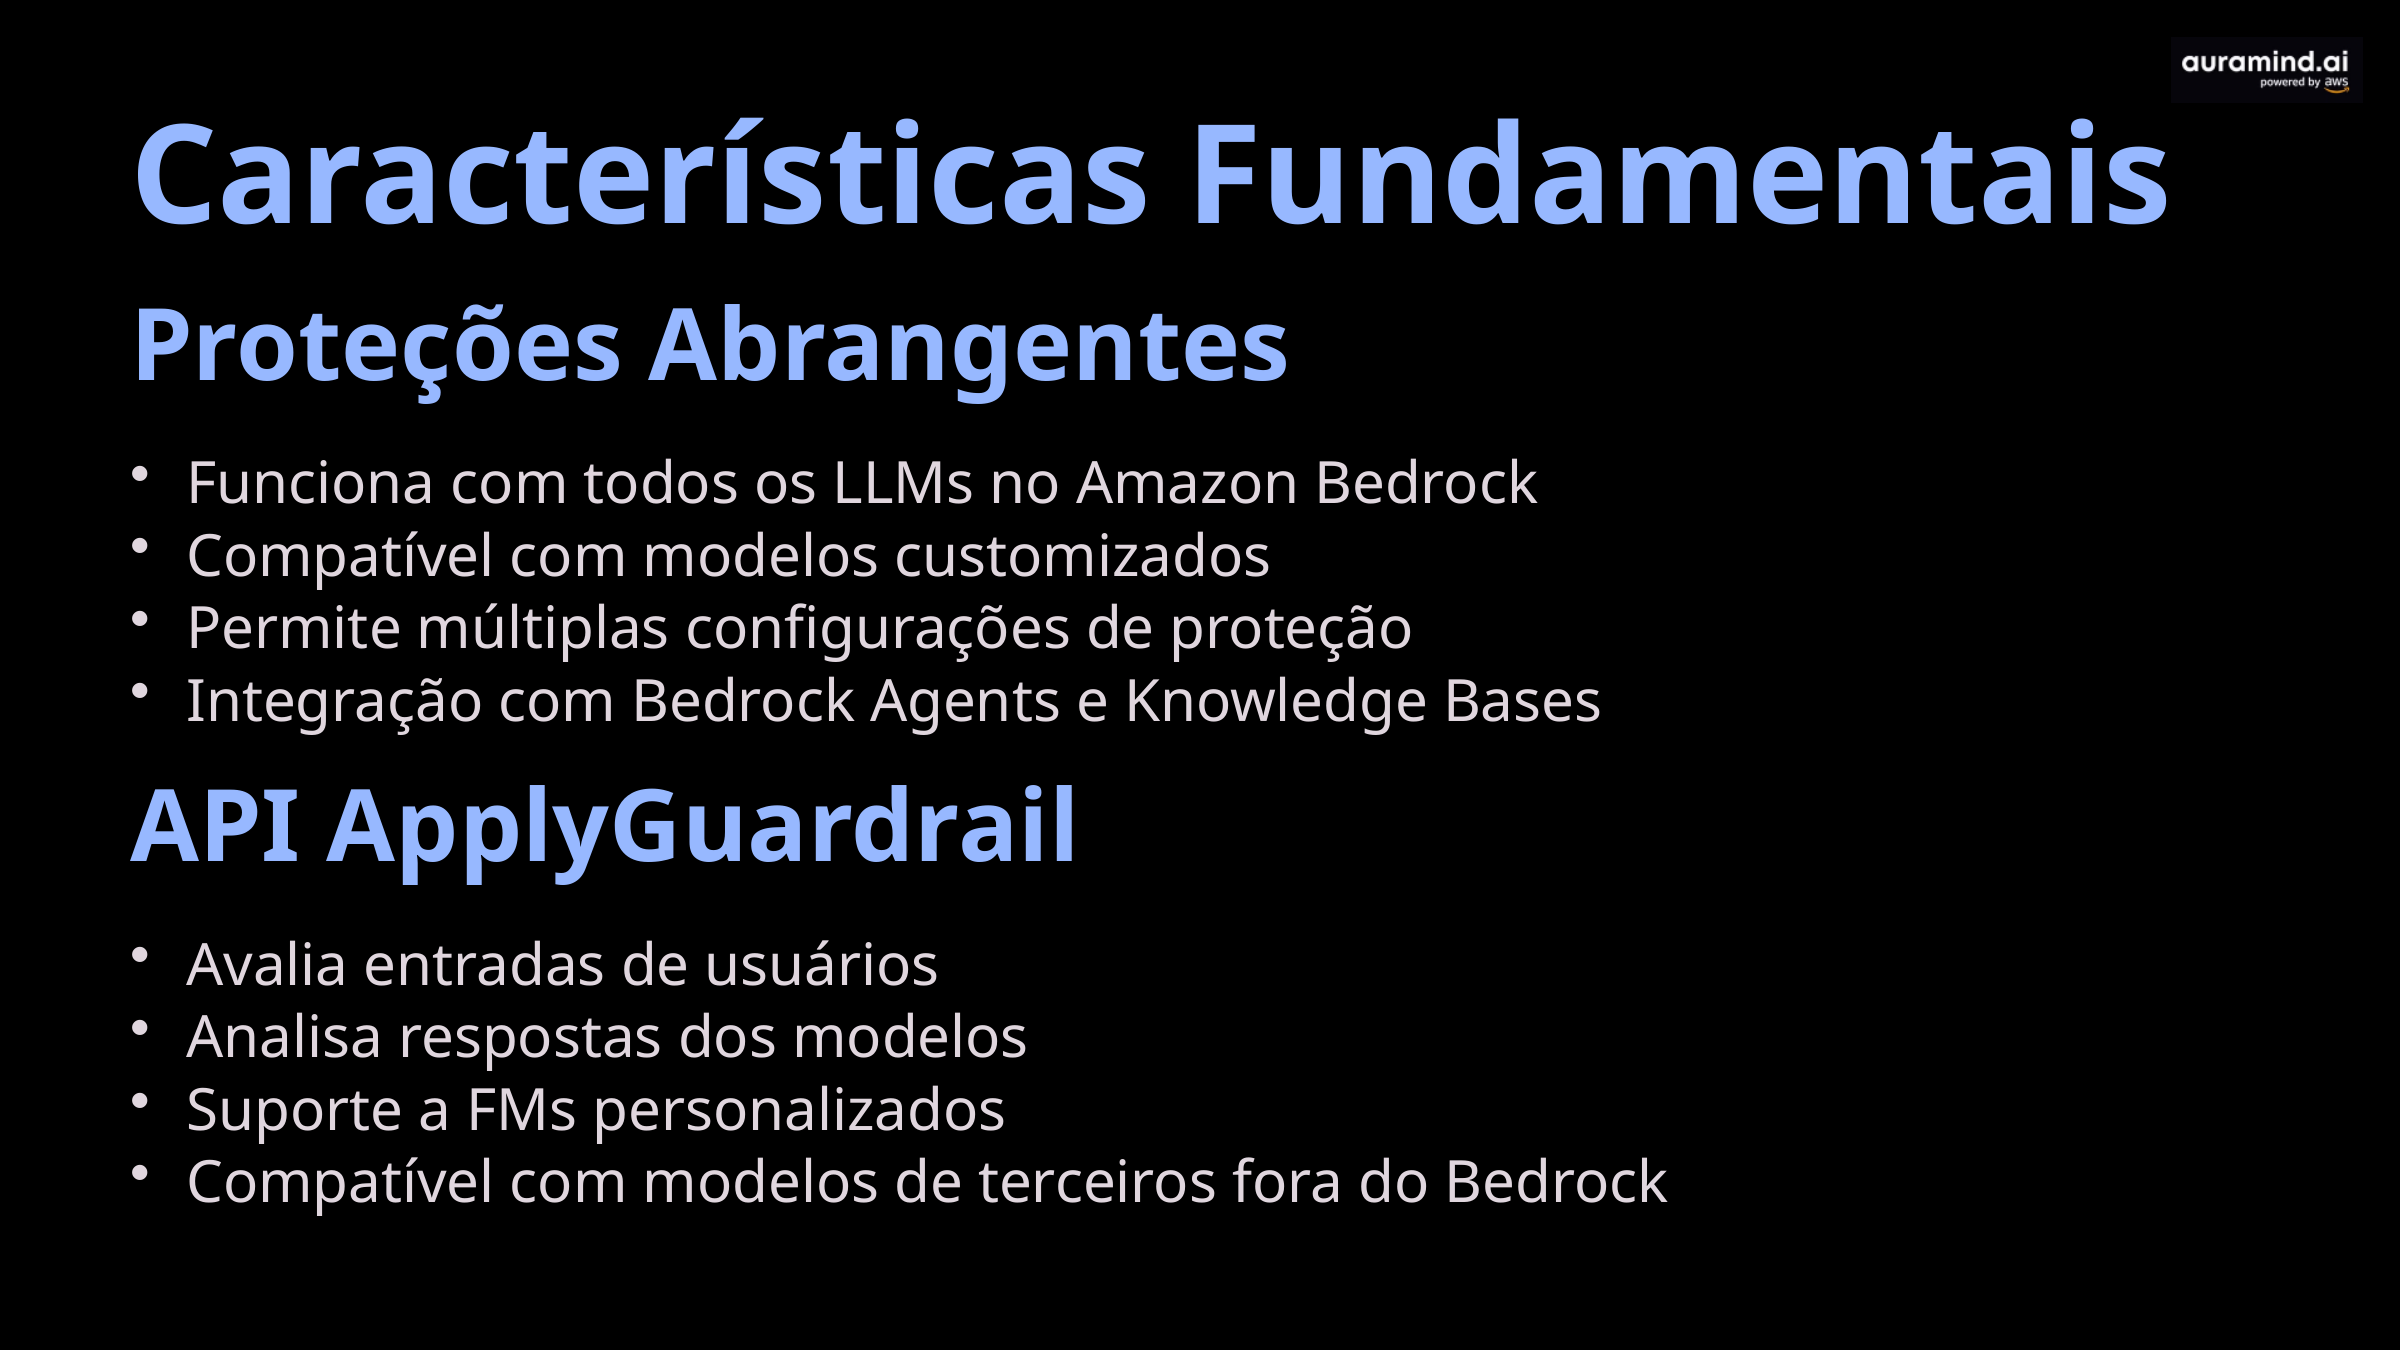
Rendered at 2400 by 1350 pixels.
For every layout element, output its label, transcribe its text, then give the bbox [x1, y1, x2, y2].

text_box Características Fundamentais [130, 135, 1410, 252]
text_box Funciona com todos os LLMs no Amazon Bedrock [130, 455, 2270, 516]
text_box Proteções Abrangentes [130, 307, 936, 401]
text_box API ApplyGuardrail [130, 788, 875, 882]
text_box Avalia entradas de usuários [130, 937, 2270, 998]
text_box Suporte a FMs personalizados [130, 1082, 2270, 1143]
text_box Compatível com modelos customizados [130, 528, 2270, 588]
text_box Compatível com modelos de terceiros fora do Bedrock [130, 1155, 2270, 1215]
picture [2171, 37, 2363, 103]
text_box Analisa respostas dos modelos [130, 1010, 2270, 1070]
text_box Integração com Bedrock Agents e Knowledge Bases [130, 673, 2270, 733]
text_box Permite múltiplas configurações de proteção [130, 601, 2270, 661]
